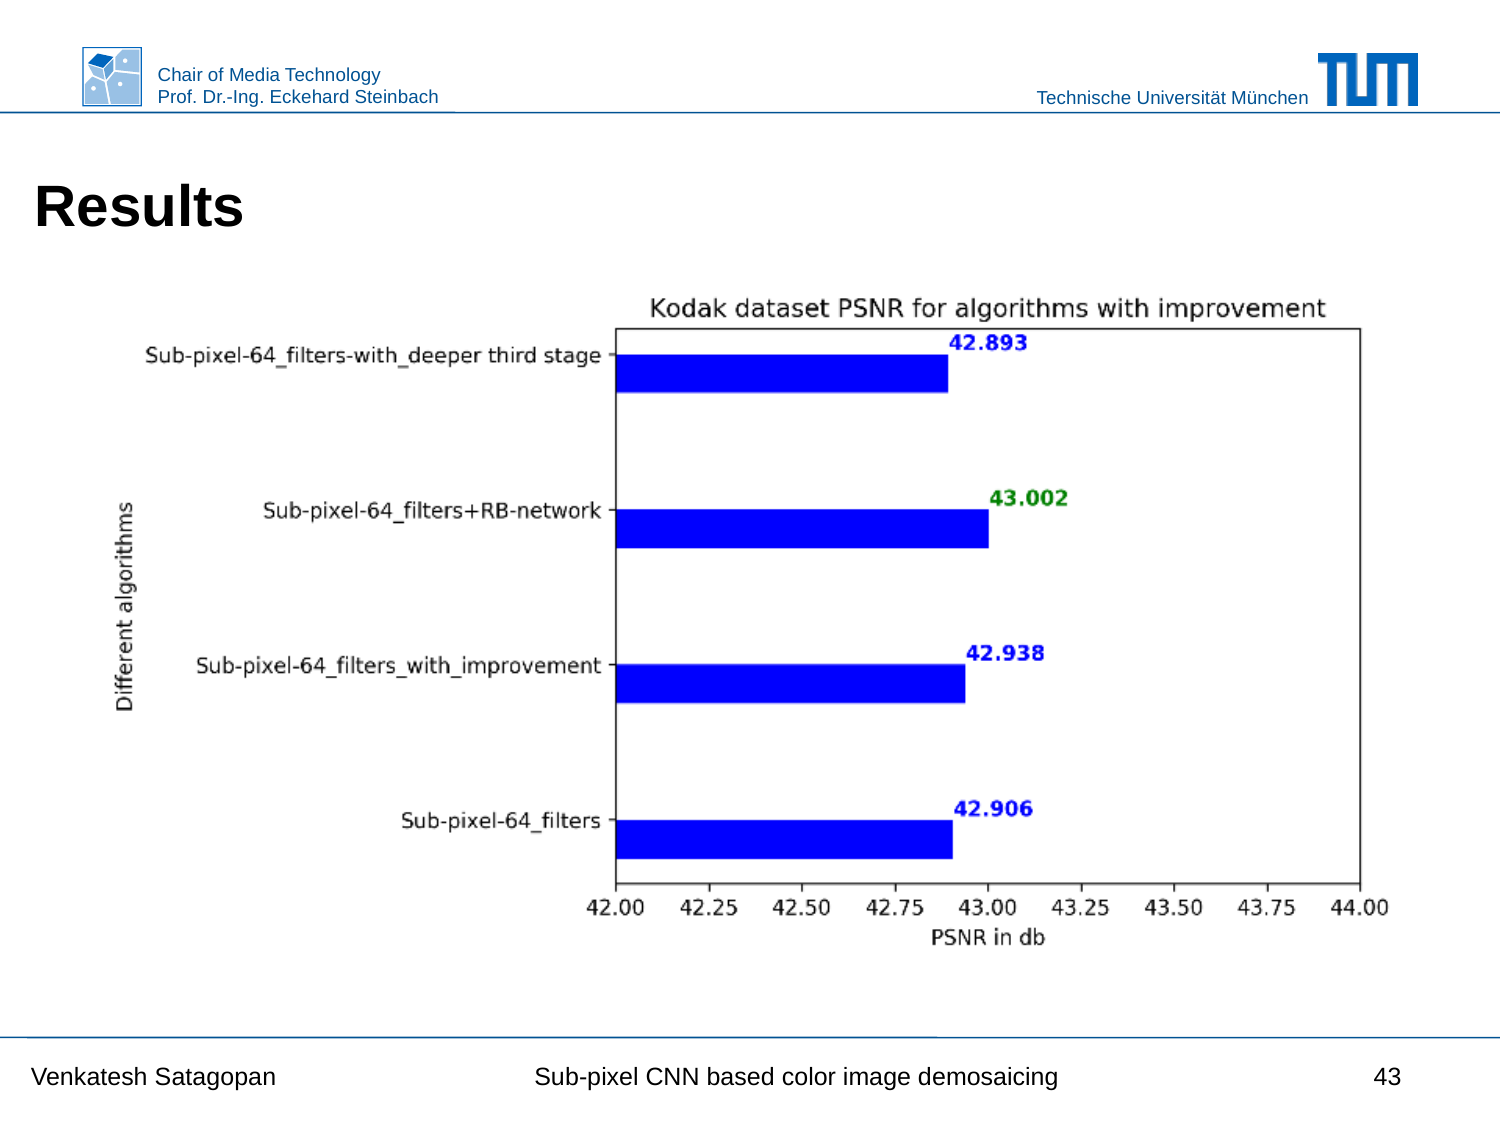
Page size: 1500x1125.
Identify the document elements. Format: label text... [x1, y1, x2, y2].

text_box Results [19, 161, 316, 246]
picture [101, 283, 1406, 965]
slide_number 43 [1219, 1049, 1417, 1101]
picture [1318, 53, 1418, 106]
footer Venkatesh Satagopan Sub-pixel CNN based color image demosaicing [15, 1049, 1190, 1101]
